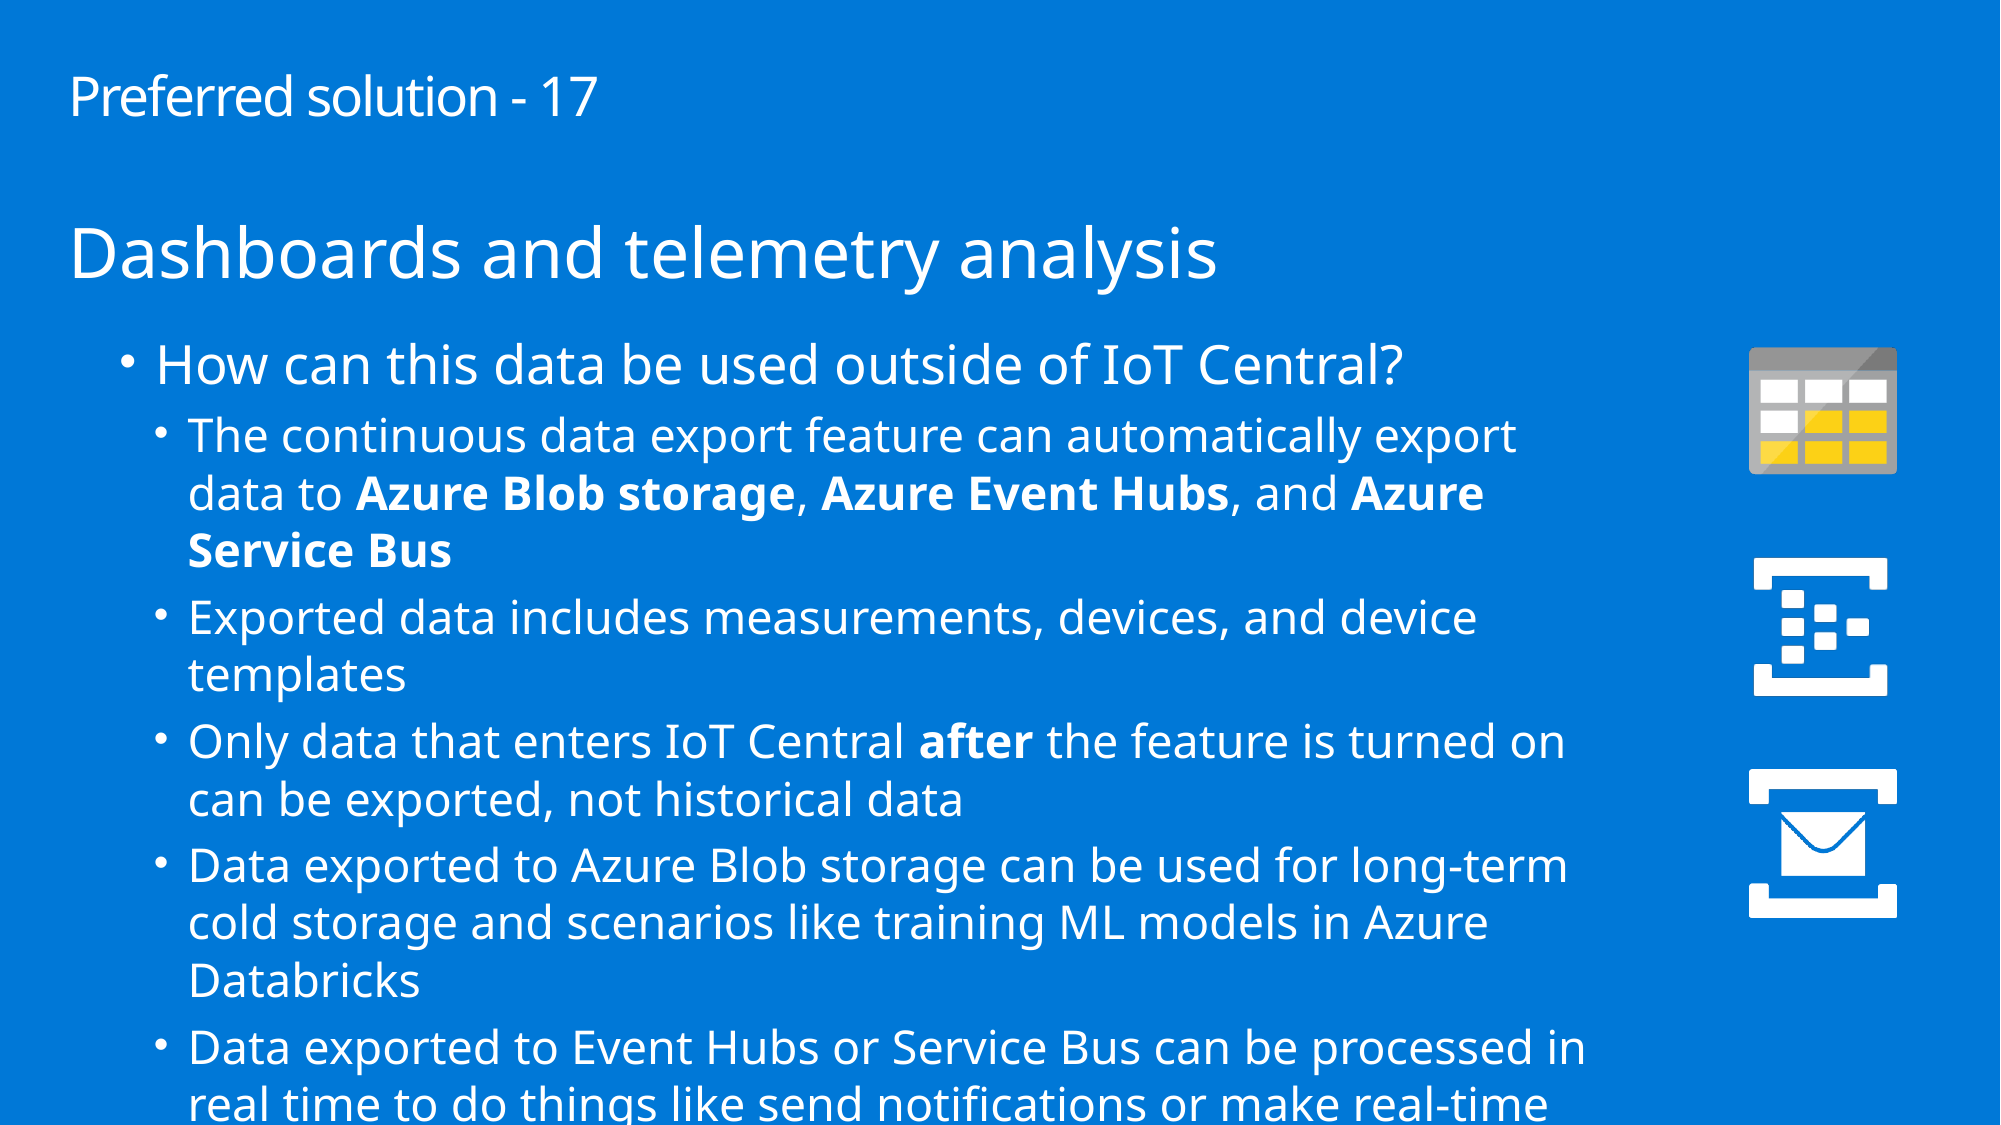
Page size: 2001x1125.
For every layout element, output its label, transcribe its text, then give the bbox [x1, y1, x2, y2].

picture [1748, 336, 1897, 485]
title Preferred solution - 17 [44, 47, 1957, 196]
picture [1748, 552, 1897, 701]
picture [1748, 769, 1897, 918]
list Dashboards and telemetry analysis How can this data be used outside of IoT Central? The continuous data export feature can automatically export data to Azure Blob storage, Azure Event Hubs, and Azure Service Bus Exported data includes measurements, devices, and device templates Only data that enters IoT Central after the feature is turned on can be exported, not historical data Data exported to Azure Blob storage can be used for long-term cold storage and scenarios like training ML models in Azure Databricks Data exported to Event Hubs or Service Bus can be processed in real time to do things like send notifications or make real-time predictions [44, 195, 1646, 1125]
